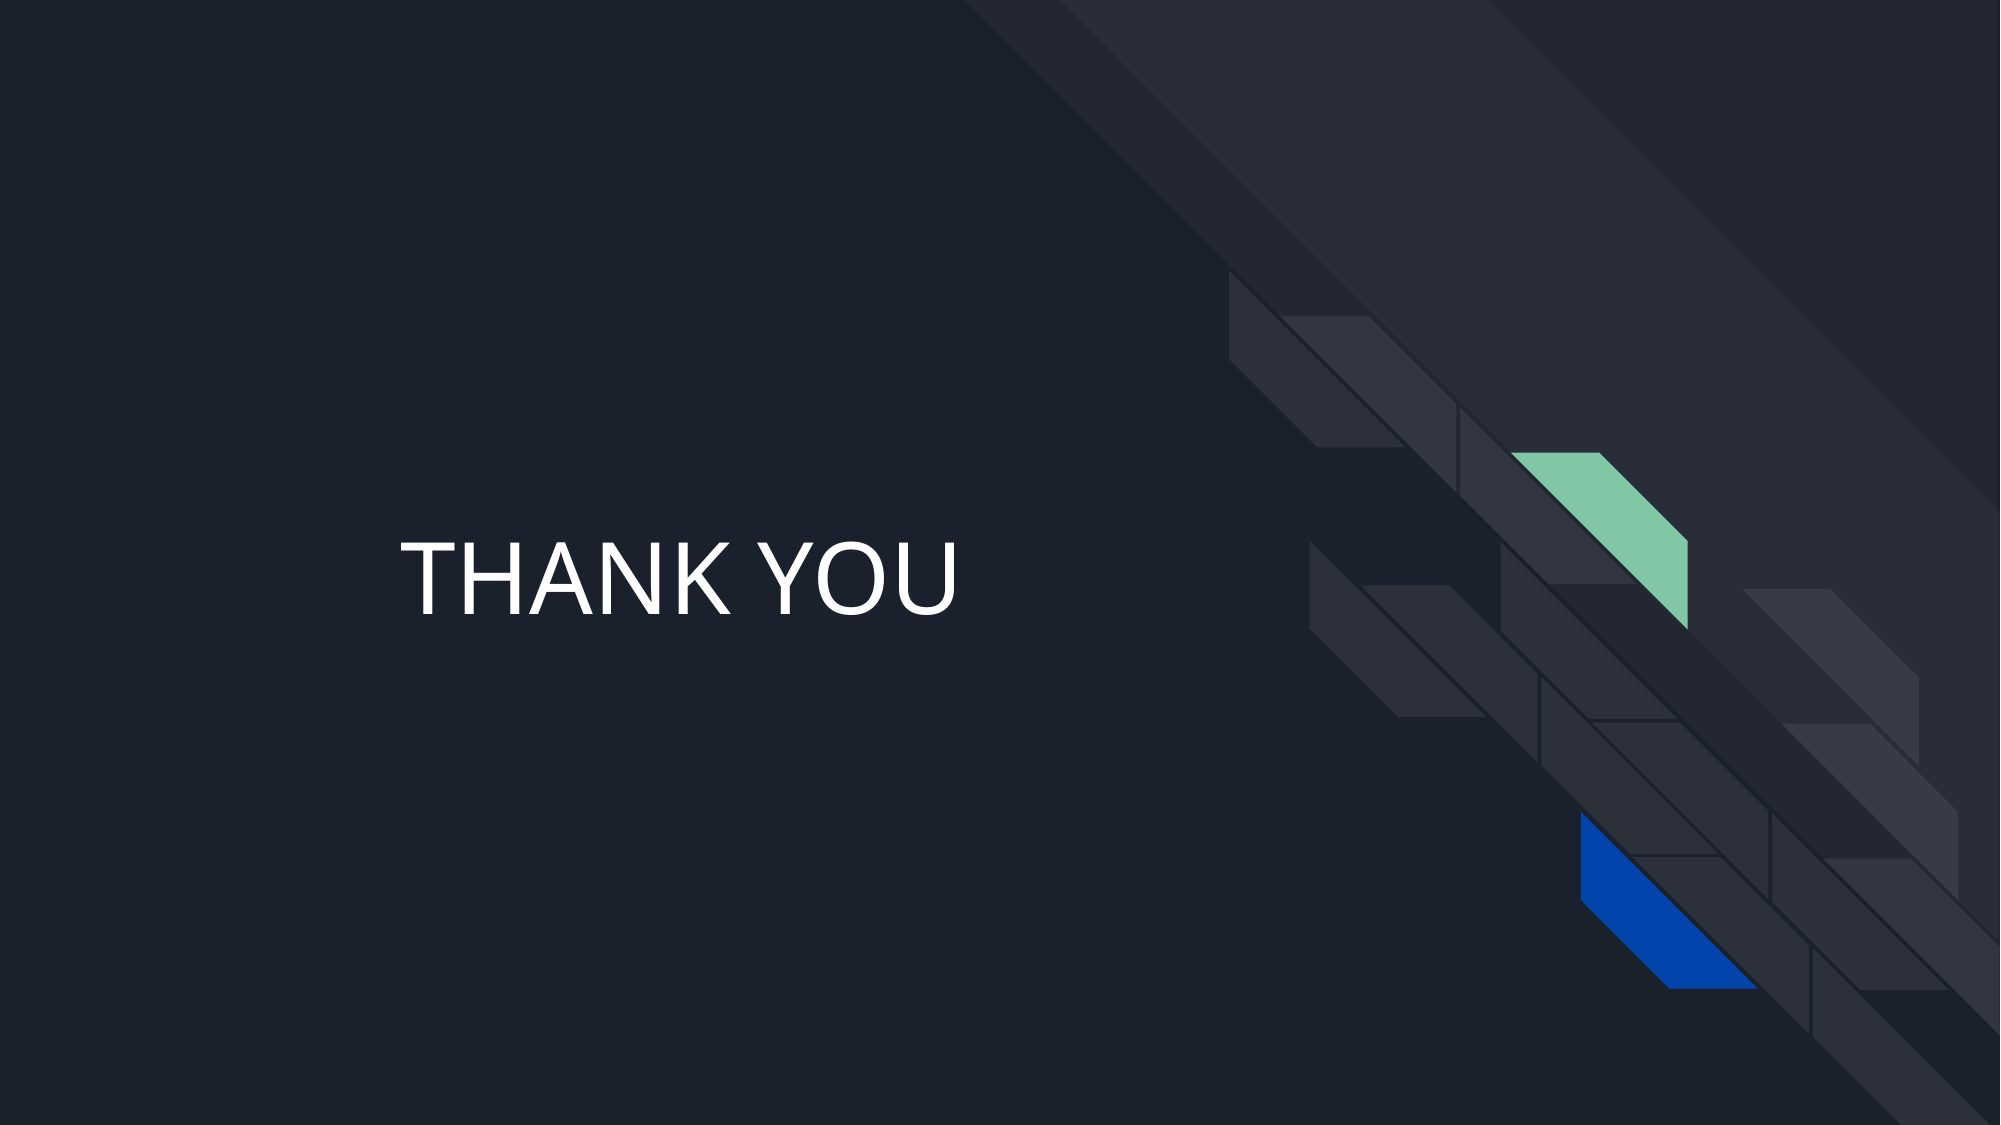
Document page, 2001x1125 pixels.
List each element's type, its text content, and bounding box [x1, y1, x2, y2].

title THANK YOU [180, 449, 1184, 701]
